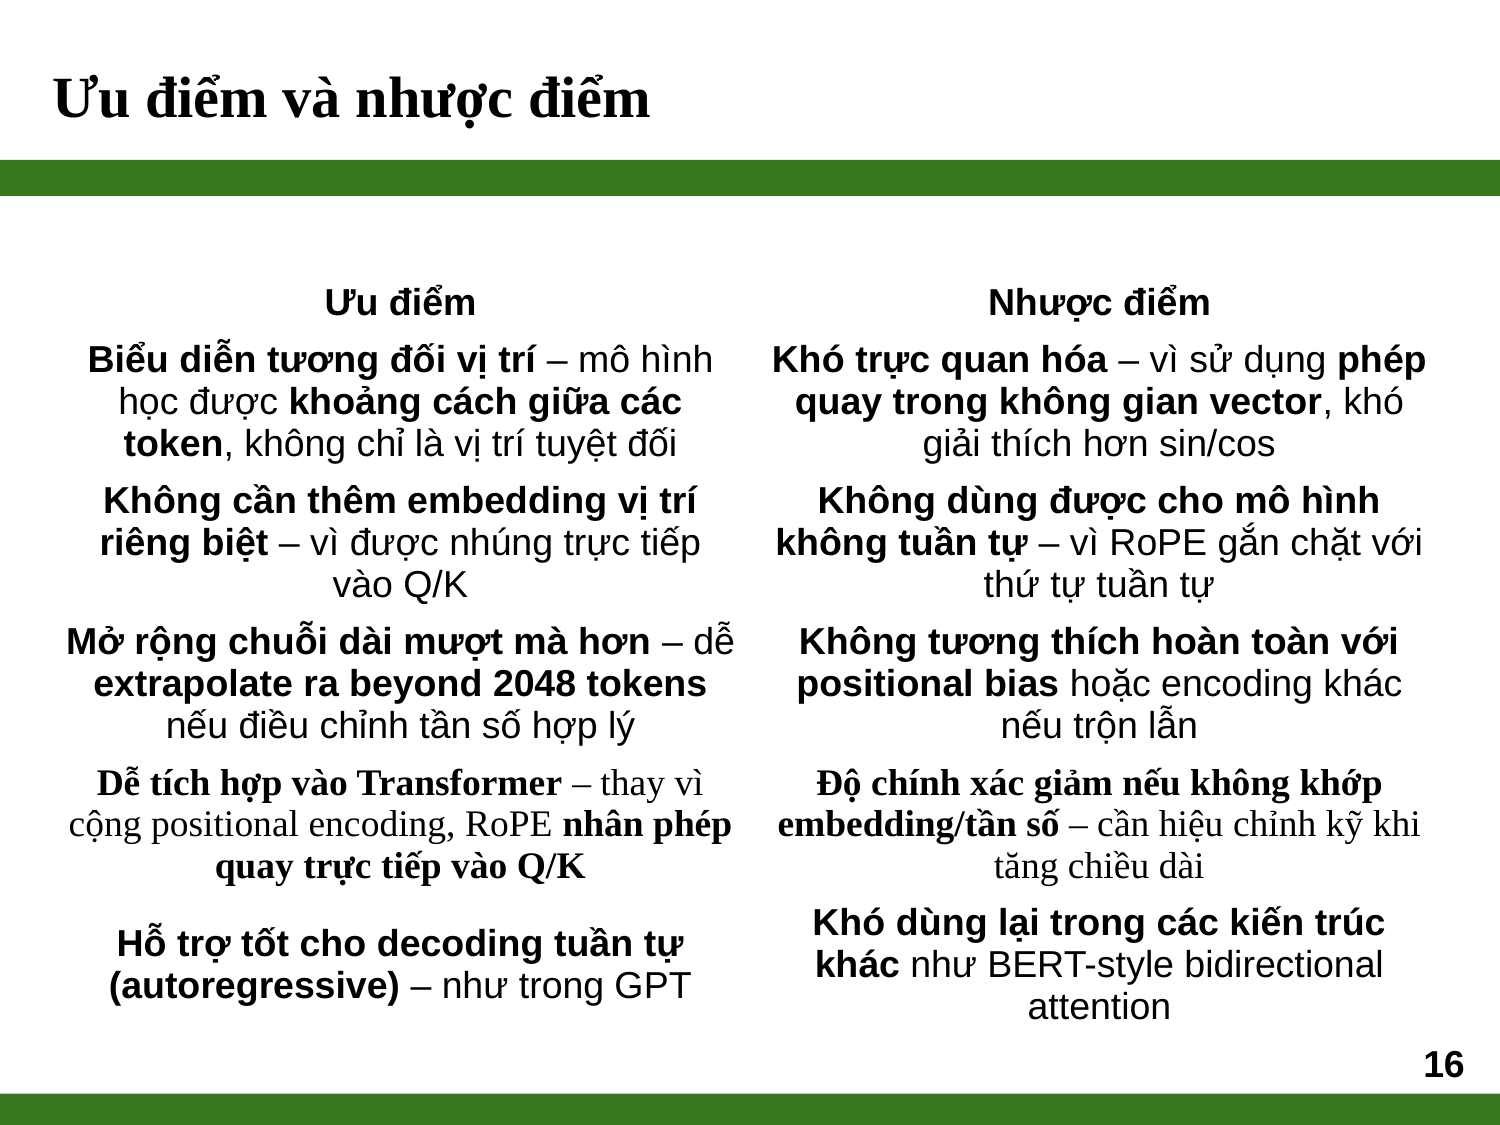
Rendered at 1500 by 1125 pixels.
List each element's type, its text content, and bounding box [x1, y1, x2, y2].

table_cell Không tương thích hoàn toàn với positional bias hoặc encoding khác nếu trộn lẫn [750, 613, 1449, 754]
table_cell Không dùng được cho mô hình không tuần tự – vì RoPE gắn chặt với thứ tự tuần tự [750, 472, 1449, 613]
table_cell Biểu diễn tương đối vị trí – mô hình học được khoảng cách giữa các token, không chỉ là vị trí tuyệt đối [51, 331, 750, 472]
table_cell Mở rộng chuỗi dài mượt mà hơn – dễ extrapolate ra beyond 2048 tokens nếu điều chỉnh tần số hợp lý [51, 613, 750, 754]
table_cell Độ chính xác giảm nếu không khớp embedding/tần số – cần hiệu chỉnh kỹ khi tăng chiều dài [750, 754, 1449, 894]
table_cell Dễ tích hợp vào Transformer – thay vì cộng positional encoding, RoPE nhân phép quay trực tiếp vào Q/K [51, 754, 750, 894]
table_cell Khó trực quan hóa – vì sử dụng phép quay trong không gian vector, khó giải thích hơn sin/cos [750, 331, 1449, 472]
title Ưu điểm và nhược điểm [37, 43, 1435, 170]
table_header Ưu điểm [51, 274, 750, 331]
table_cell Không cần thêm embedding vị trí riêng biệt – vì được nhúng trực tiếp vào Q/K [51, 472, 750, 613]
slide_number 16 [1389, 1019, 1480, 1106]
table_cell Hỗ trợ tốt cho decoding tuần tự (autoregressive) – như trong GPT [51, 894, 750, 1035]
table_header Nhược điểm [750, 274, 1449, 331]
table_cell Khó dùng lại trong các kiến trúc khác như BERT-style bidirectional attention [750, 894, 1449, 1035]
